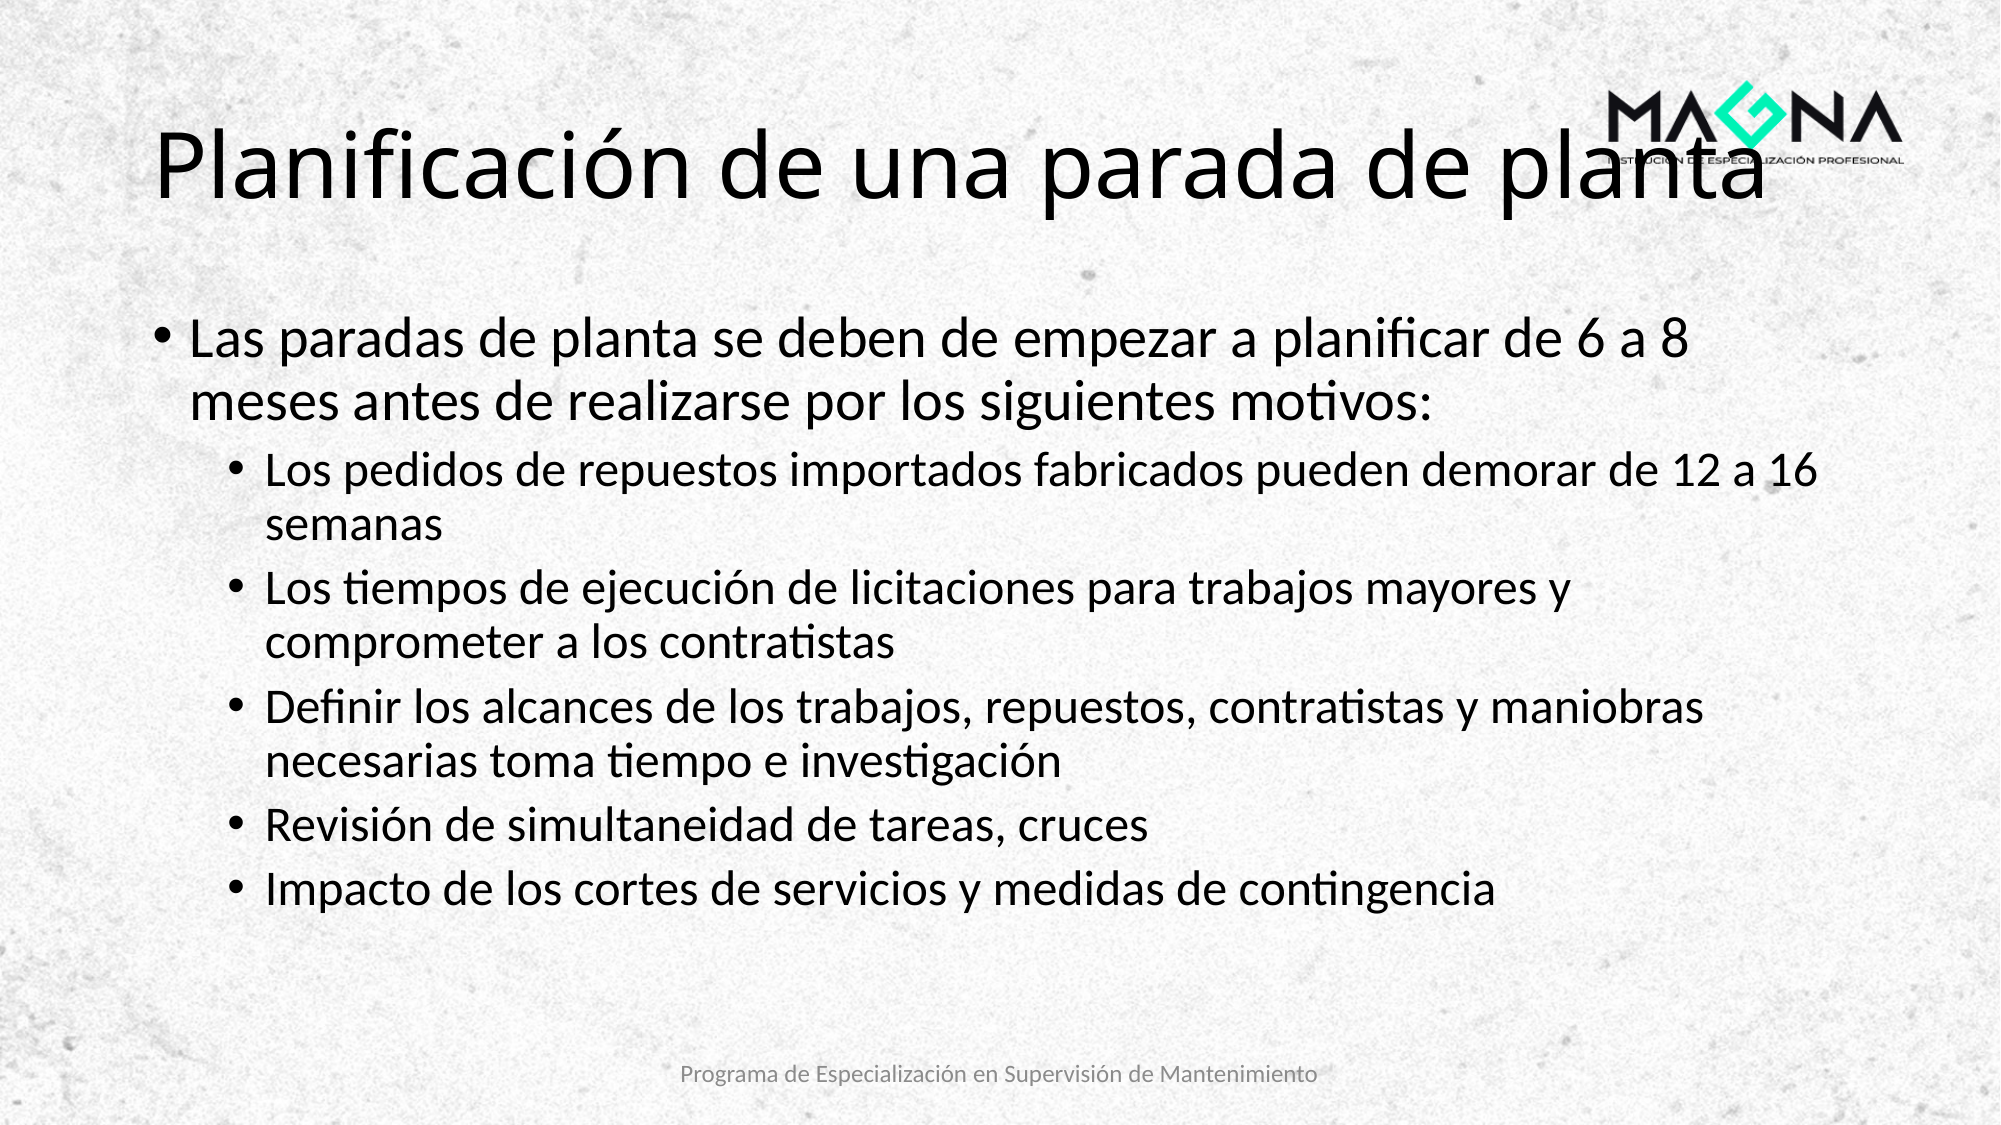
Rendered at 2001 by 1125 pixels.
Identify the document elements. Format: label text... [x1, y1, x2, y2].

list Las paradas de planta se deben de empezar a planificar de 6 a 8 meses antes de realizarse por los siguientes motivos: Los pedidos de repuestos importados fabricados pueden demorar de 12 a 16 semanas Los tiempos de ejecución de licitaciones para trabajos mayores y comprometer a los contratistas Definir los alcances de los trabajos, repuestos, contratistas y maniobras necesarias toma tiempo e investigación Revisión de simultaneidad de tareas, cruces Impacto de los cortes de servicios y medidas de contingencia [137, 299, 1863, 1014]
picture [0, 0, 2001, 1125]
title Planificación de una parada de planta [137, 59, 1863, 278]
